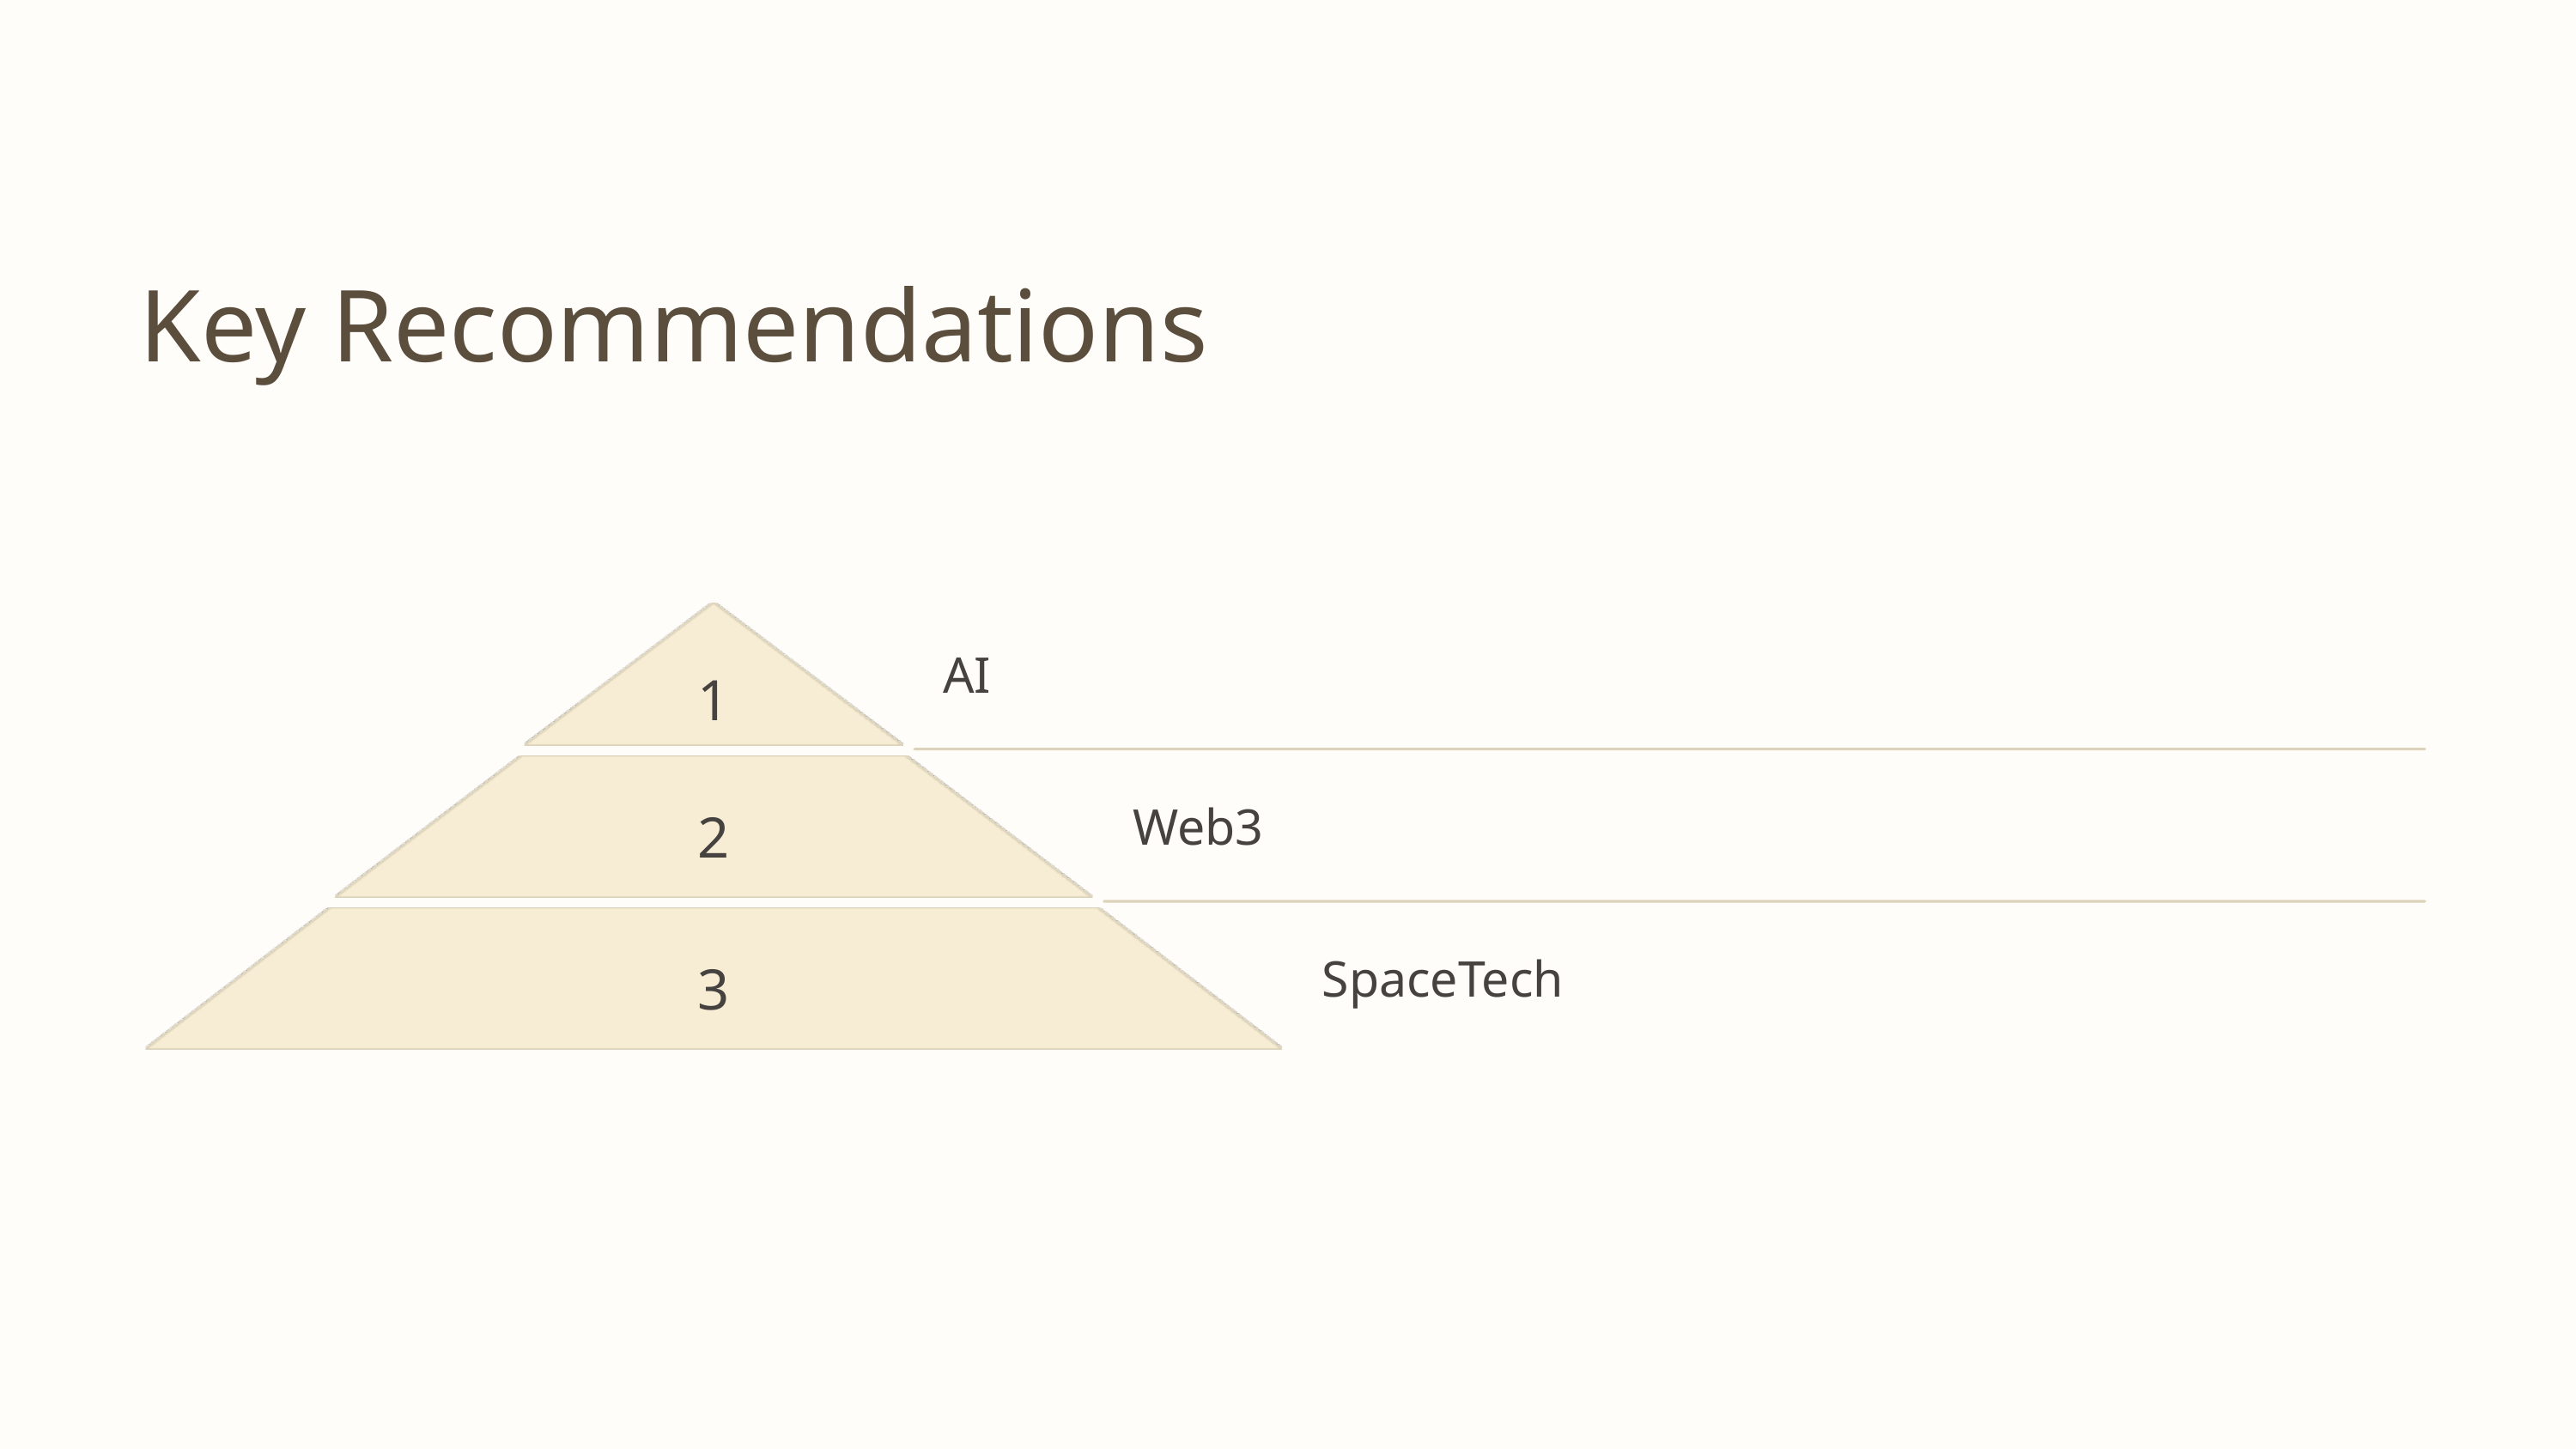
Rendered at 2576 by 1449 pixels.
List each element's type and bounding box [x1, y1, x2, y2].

text_box [1102, 900, 2427, 903]
text_box [0, 0, 2576, 1449]
text_box [685, 943, 743, 1015]
text_box [139, 257, 1329, 524]
text_box [685, 654, 743, 725]
text_box [1132, 795, 1280, 858]
text_box [685, 791, 743, 862]
text_box [913, 747, 2427, 751]
text_box [943, 642, 1003, 706]
text_box [1321, 947, 1590, 1010]
